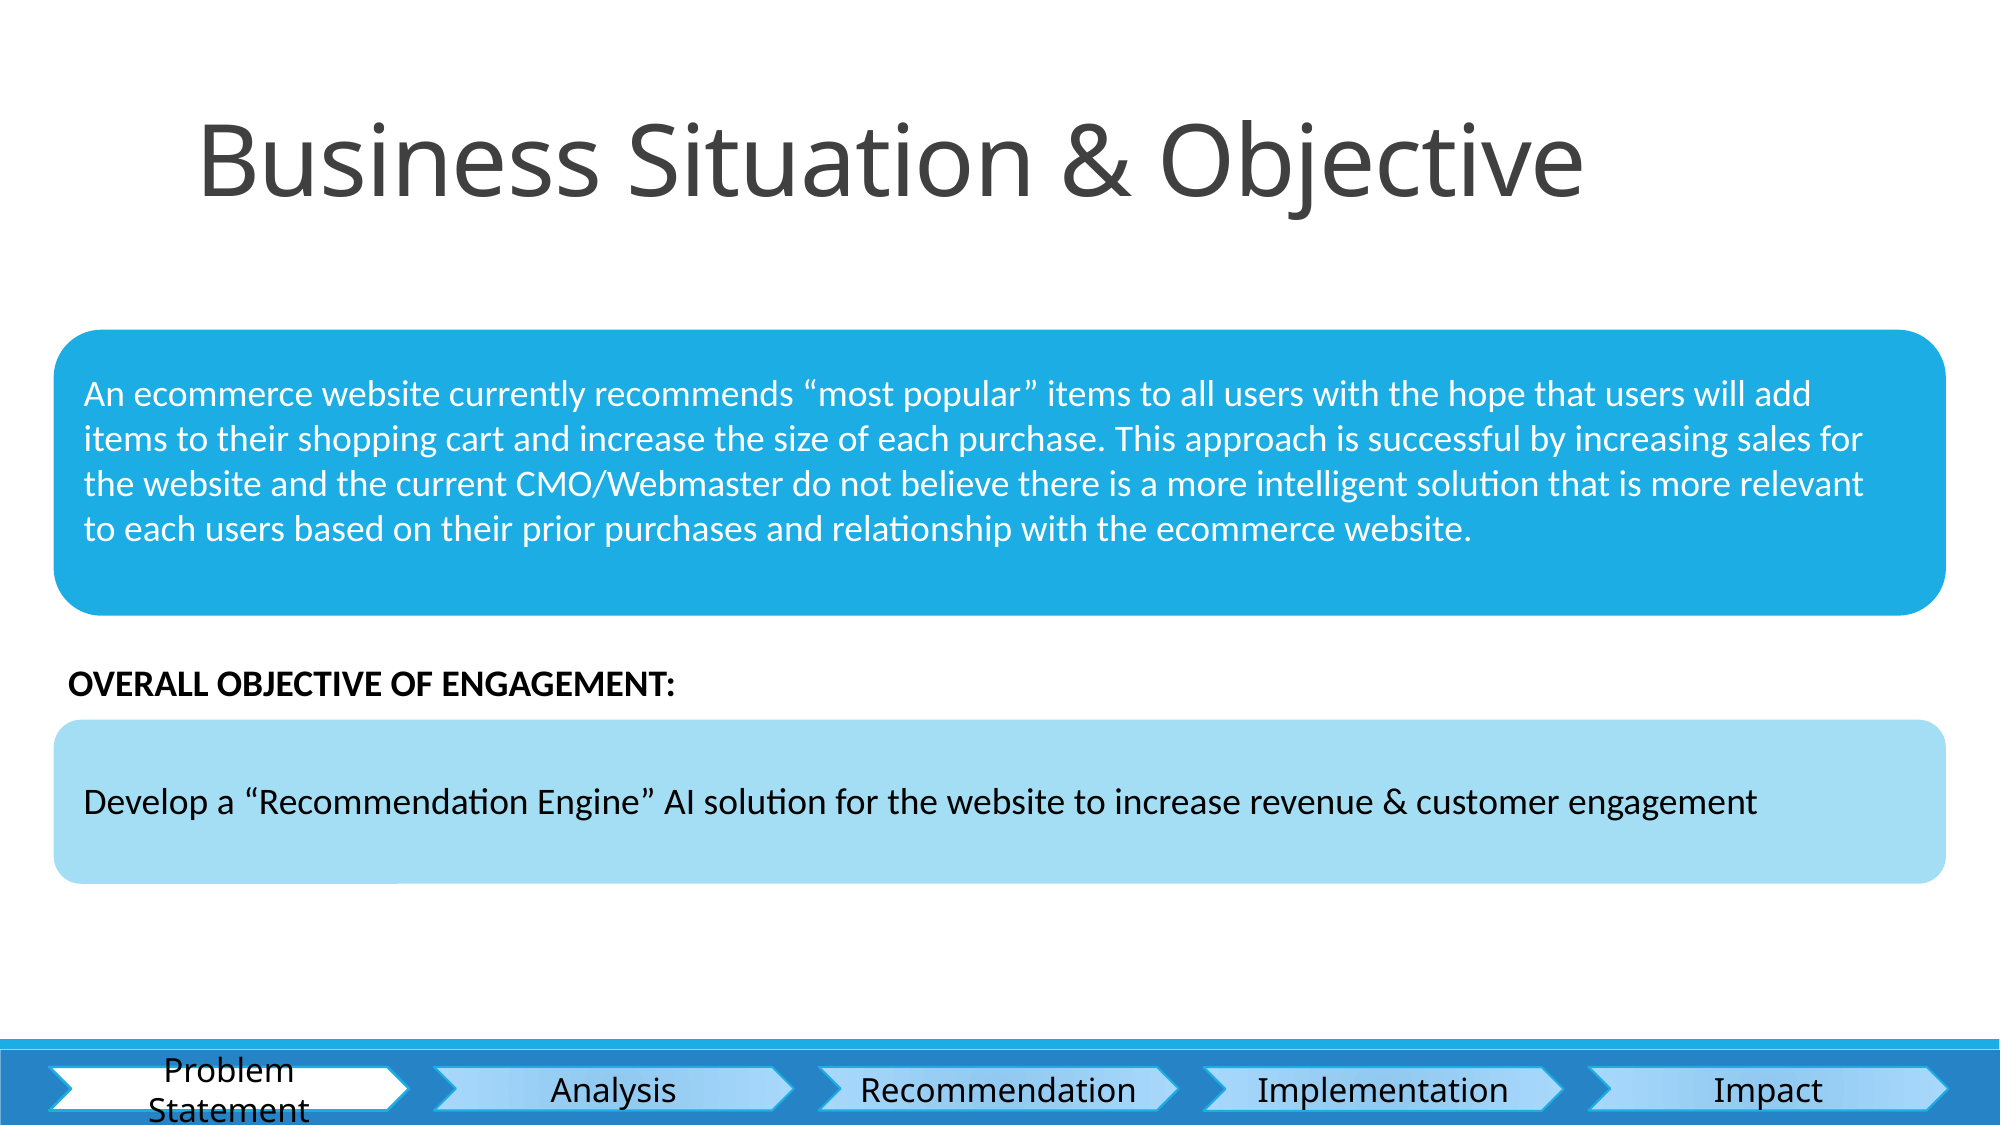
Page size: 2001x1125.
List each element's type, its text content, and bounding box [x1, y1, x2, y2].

text_box Develop a “Recommendation Engine” AI solution for the website to increase revenue & customer engagement [68, 769, 1946, 830]
text_box Problem Statement [47, 1065, 411, 1112]
text_box An ecommerce website currently recommends “most popular” items to all users with the hope that users will add items to their shopping cart and increase the size of each purchase. This approach is successful by increasing sales for the website and the current CMO/Webmaster do not believe there is a more intelligent solution that is more relevant to each users based on their prior purchases and relationship with the ecommerce website. [68, 360, 1919, 556]
text_box Recommendation [817, 1065, 1180, 1112]
text_box Impact [1587, 1065, 1950, 1112]
text_box Implementation [1202, 1066, 1565, 1112]
text_box [52, 328, 1948, 617]
title Business Situation & Objective [180, 47, 1830, 285]
text_box [52, 718, 1948, 886]
text_box Analysis [432, 1065, 795, 1112]
text_box OVERALL OBJECTIVE OF ENGAGEMENT: [53, 651, 808, 712]
